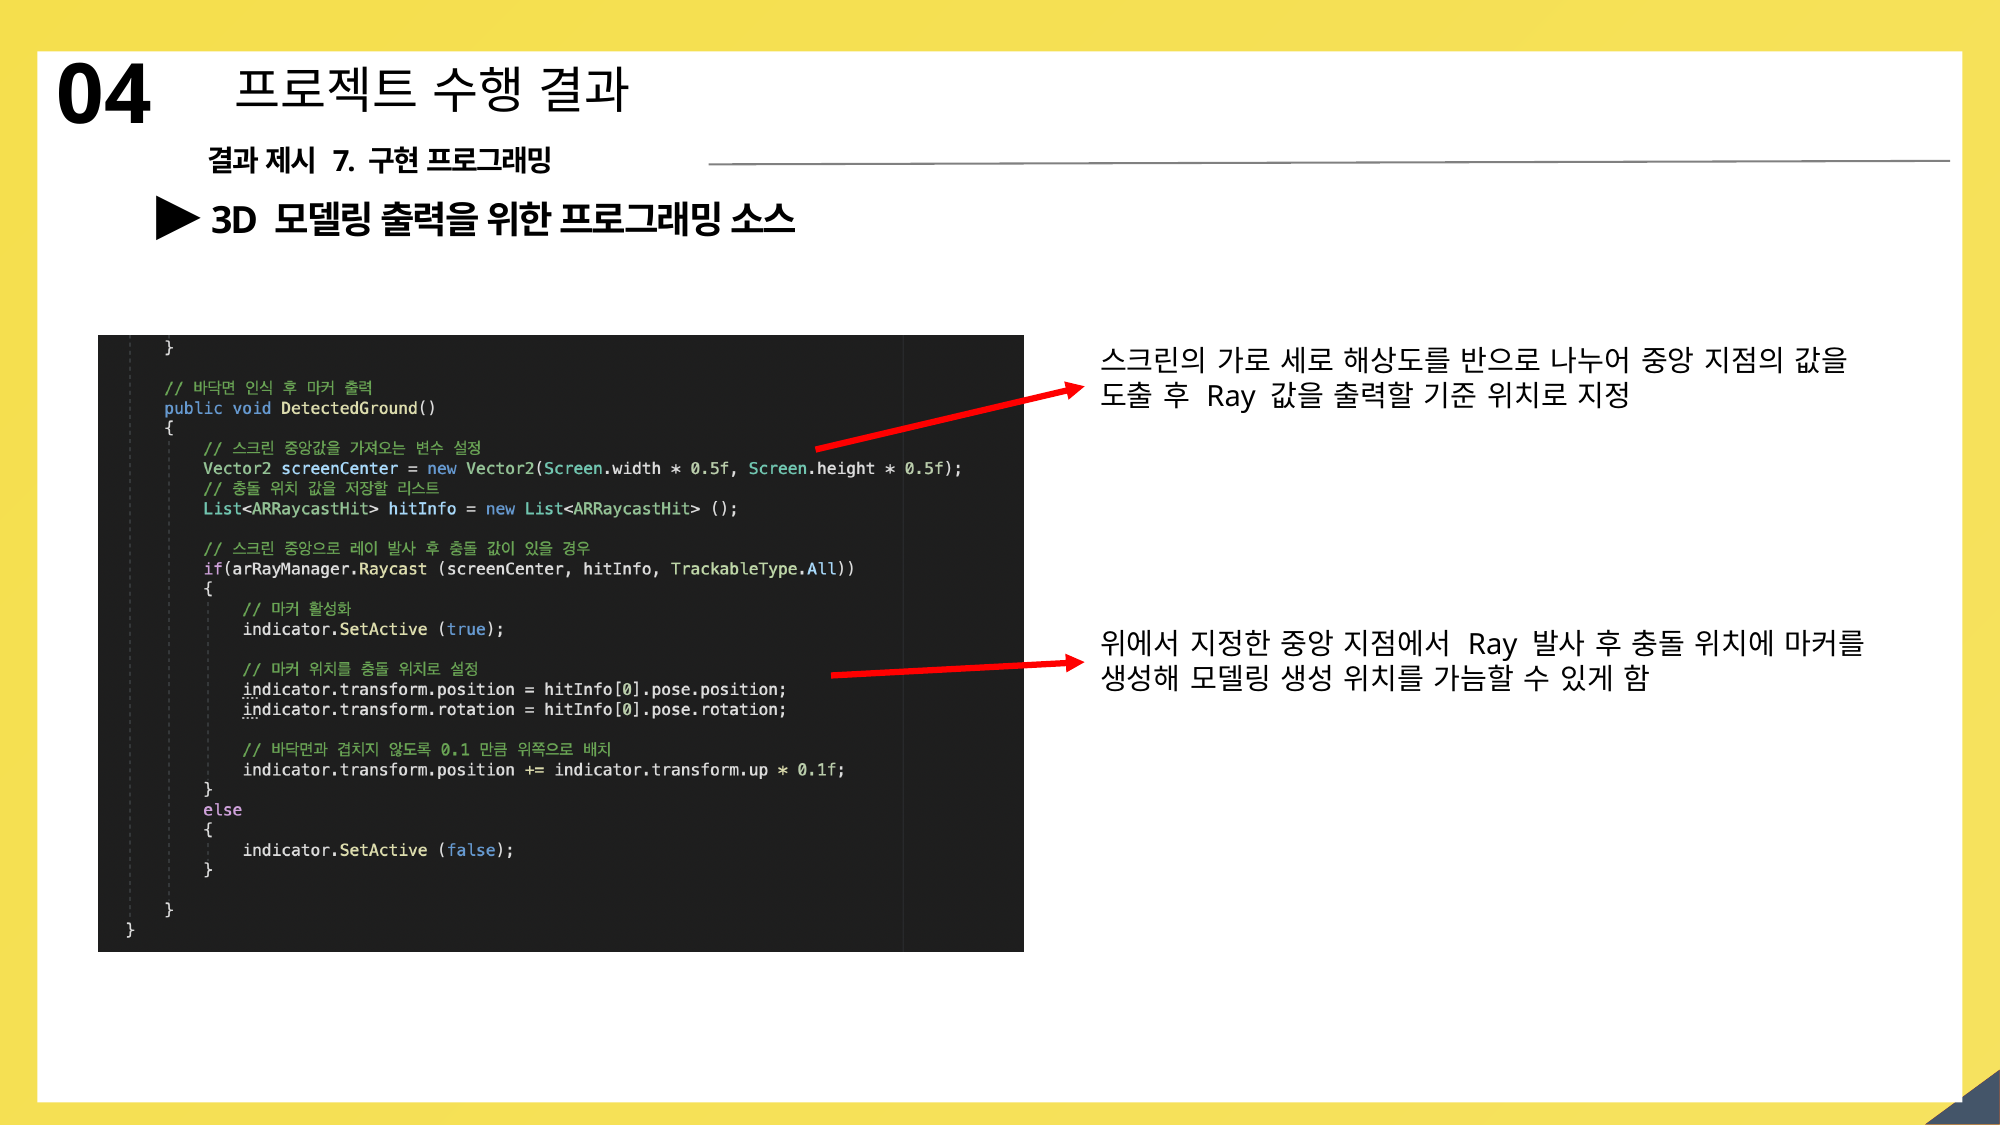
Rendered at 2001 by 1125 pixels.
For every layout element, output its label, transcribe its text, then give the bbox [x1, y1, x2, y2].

text_box ▶ 3D 모델링 출력을 위한 프로그래밍 소스 [141, 167, 1496, 253]
text_box [35, 49, 1965, 1104]
text_box 스크린의 가로 세로 해상도를 반으로 나누어 중앙 지점의 값을 도출 후 Ray 값을 출력할 기준 위치로 지정 [1085, 335, 1912, 450]
text_box 프로젝트 수행 결과 [220, 51, 646, 127]
text_box [1029, 383, 1085, 400]
text_box 위에서 지정한 중앙 지점에서 Ray 발사 후 충돌 위치에 마커를 생성해 모델링 생성 위치를 가늠할 수 있게 함 [1085, 618, 1912, 733]
picture [98, 335, 1024, 952]
text_box 결과 제시 7. 구현 프로그래밍 [193, 134, 798, 167]
text_box [1029, 656, 1085, 669]
text_box [798, 160, 1951, 165]
text_box 04 [41, 32, 233, 148]
